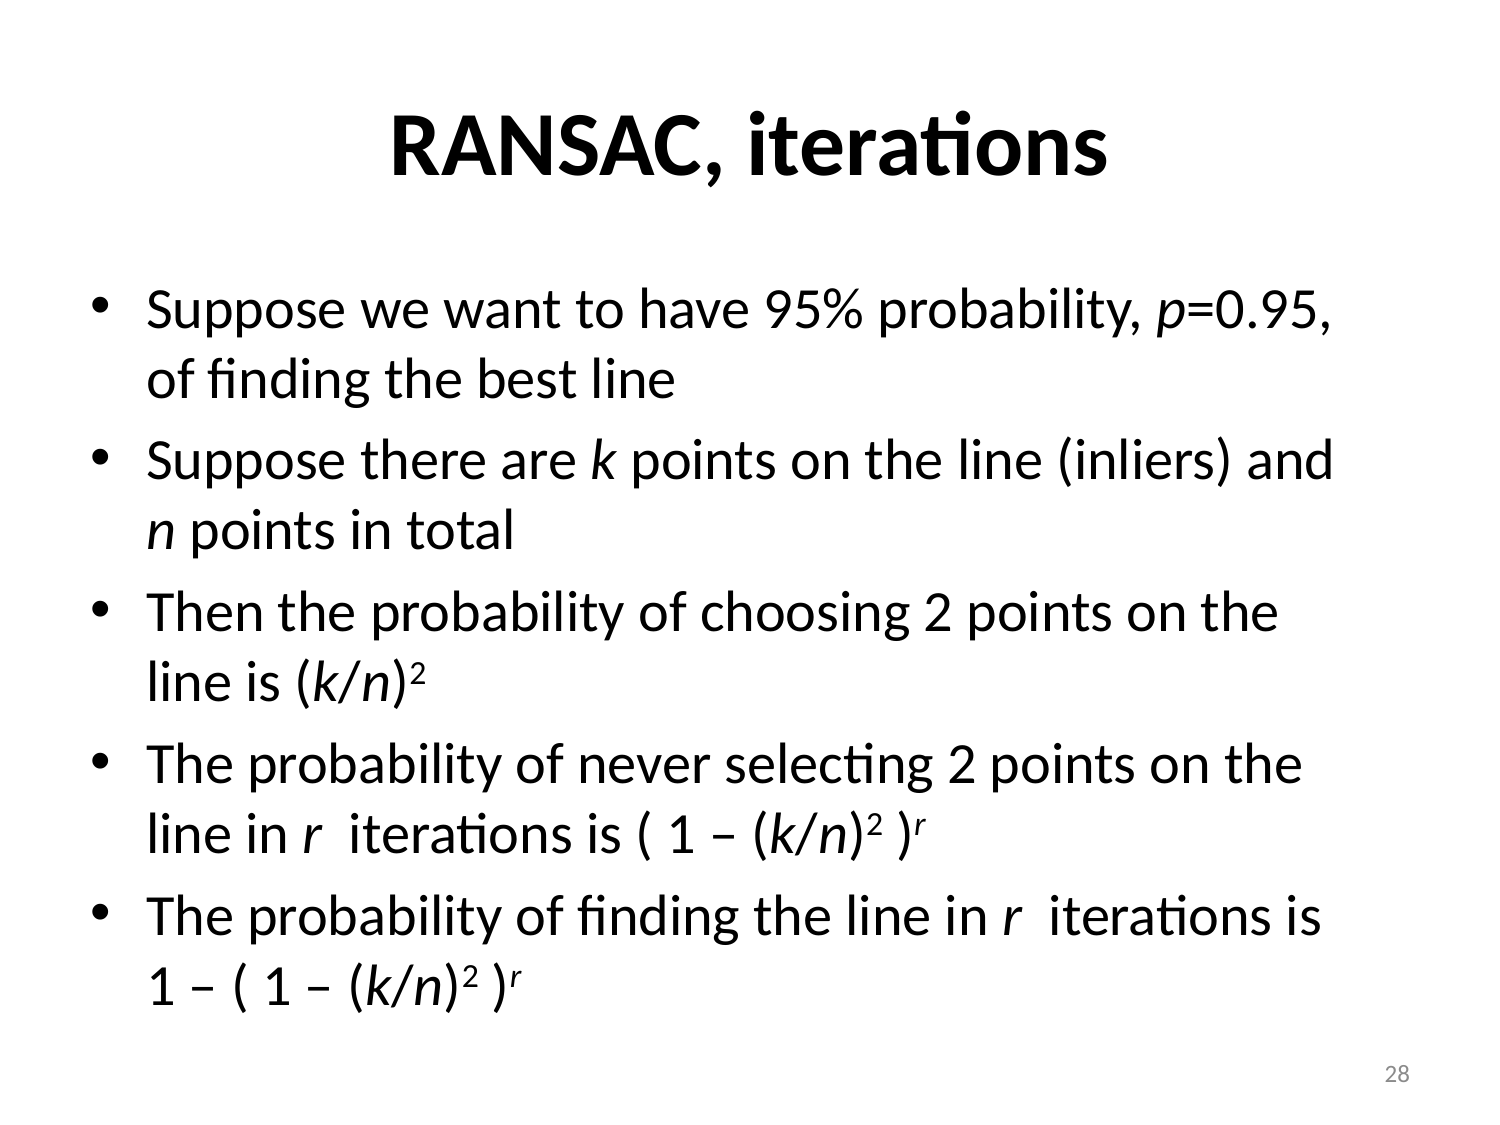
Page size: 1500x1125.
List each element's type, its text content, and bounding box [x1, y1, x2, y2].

slide_number 28 [1074, 1042, 1425, 1103]
title RANSAC, iterations [75, 45, 1425, 233]
list Suppose we want to have 95% probability, p=0.95, of finding the best line Suppose there are k points on the line (inliers) and n points in total Then the probability of choosing 2 points on the line is (k/n)2 The probability of never selecting 2 points on the line in r iterations is ( 1 – (k/n)2 )r The probability of finding the line in r iterations is 1 – ( 1 – (k/n)2 )r [75, 262, 1388, 1088]
